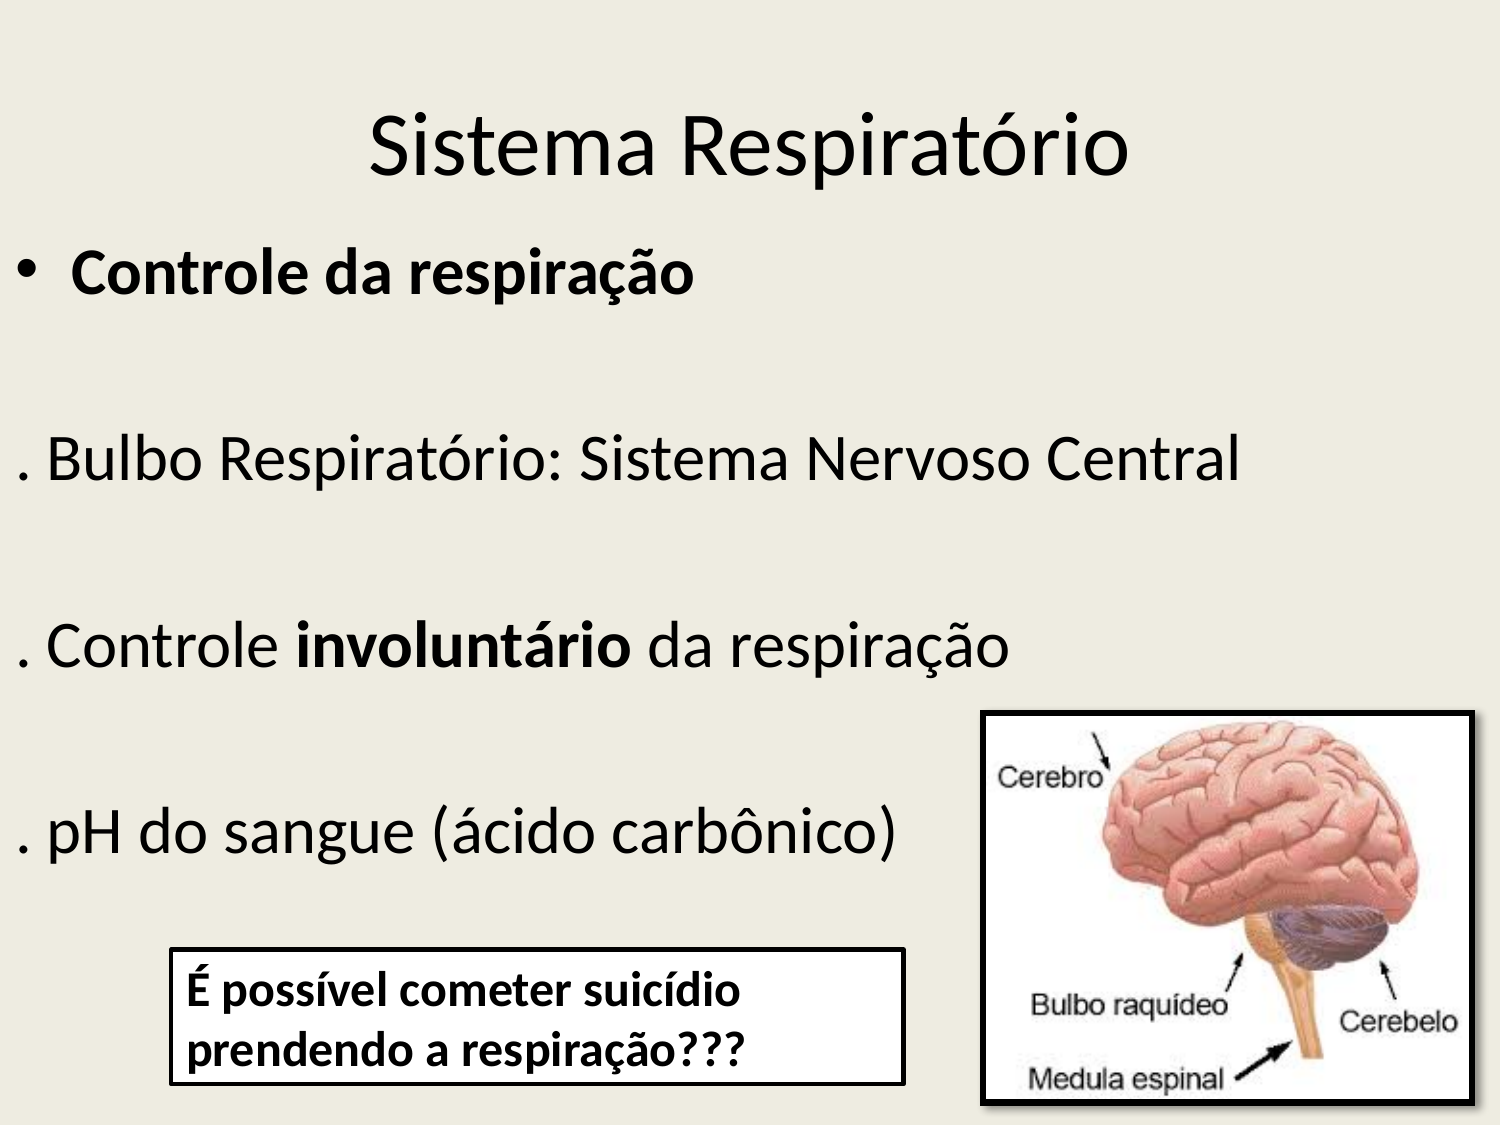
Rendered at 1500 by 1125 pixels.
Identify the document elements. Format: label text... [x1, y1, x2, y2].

picture [985, 715, 1470, 1100]
title Sistema Respiratório [75, 45, 1425, 233]
text_box É possível cometer suicídio prendendo a respiração??? [169, 947, 906, 1086]
list Controle da respiração . Bulbo Respiratório: Sistema Nervoso Central . Controle involuntário da respiração . pH do sangue (ácido carbônico) [0, 219, 1350, 963]
